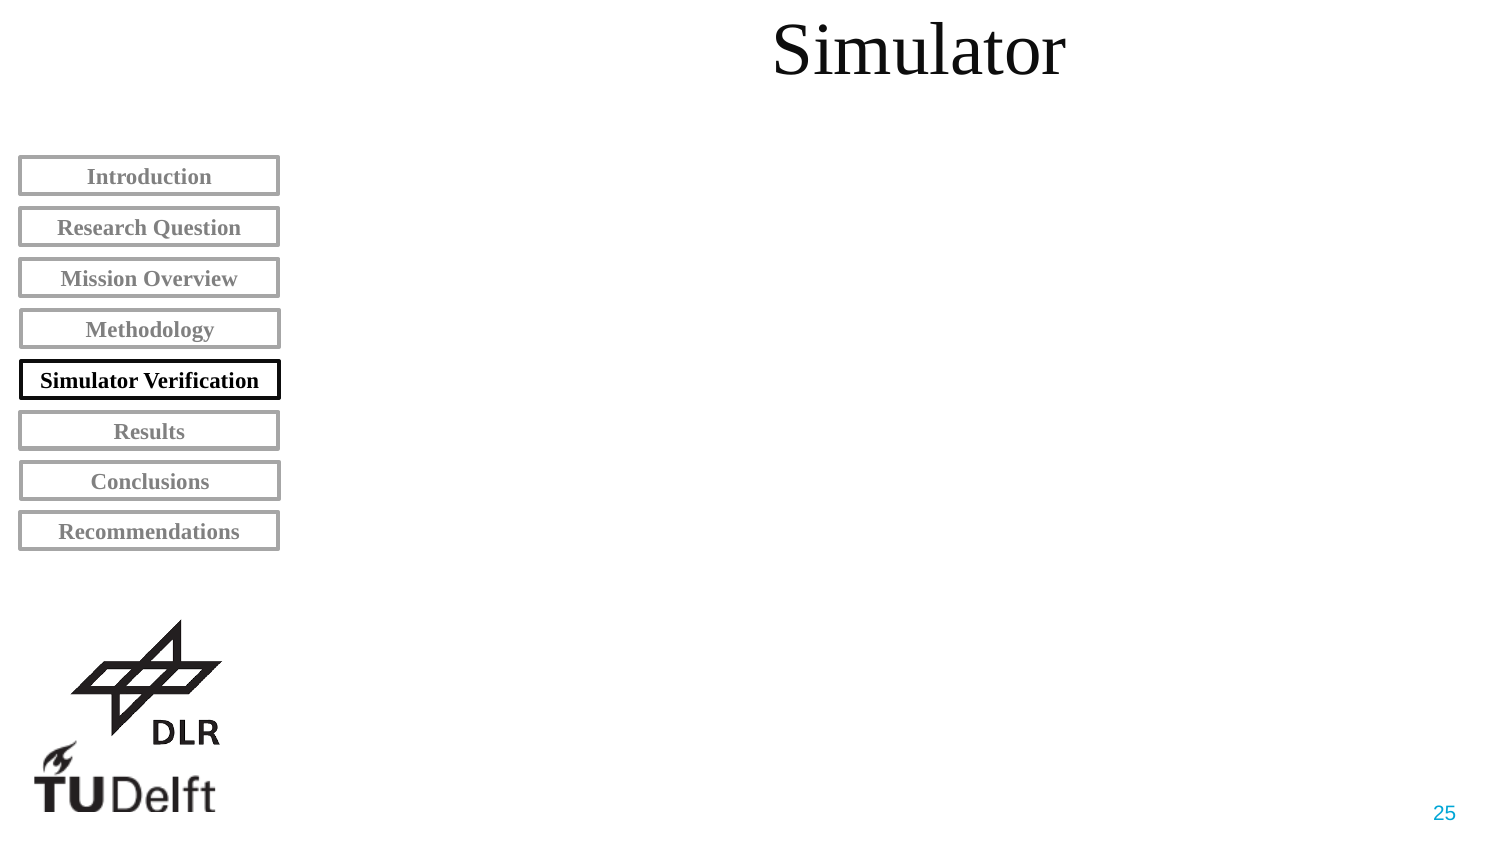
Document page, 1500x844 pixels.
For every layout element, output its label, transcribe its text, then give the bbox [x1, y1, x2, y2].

text_box Introduction [20, 157, 279, 194]
text_box Simulator Verification [20, 361, 279, 398]
text_box Research Question [20, 208, 279, 245]
picture [66, 615, 226, 748]
text_box Simulator [337, 0, 1500, 103]
text_box Mission Overview [20, 259, 279, 296]
text_box Methodology [21, 310, 280, 347]
text_box Results [20, 411, 279, 449]
text_box Recommendations [20, 512, 279, 549]
text_box Conclusions [21, 462, 280, 499]
